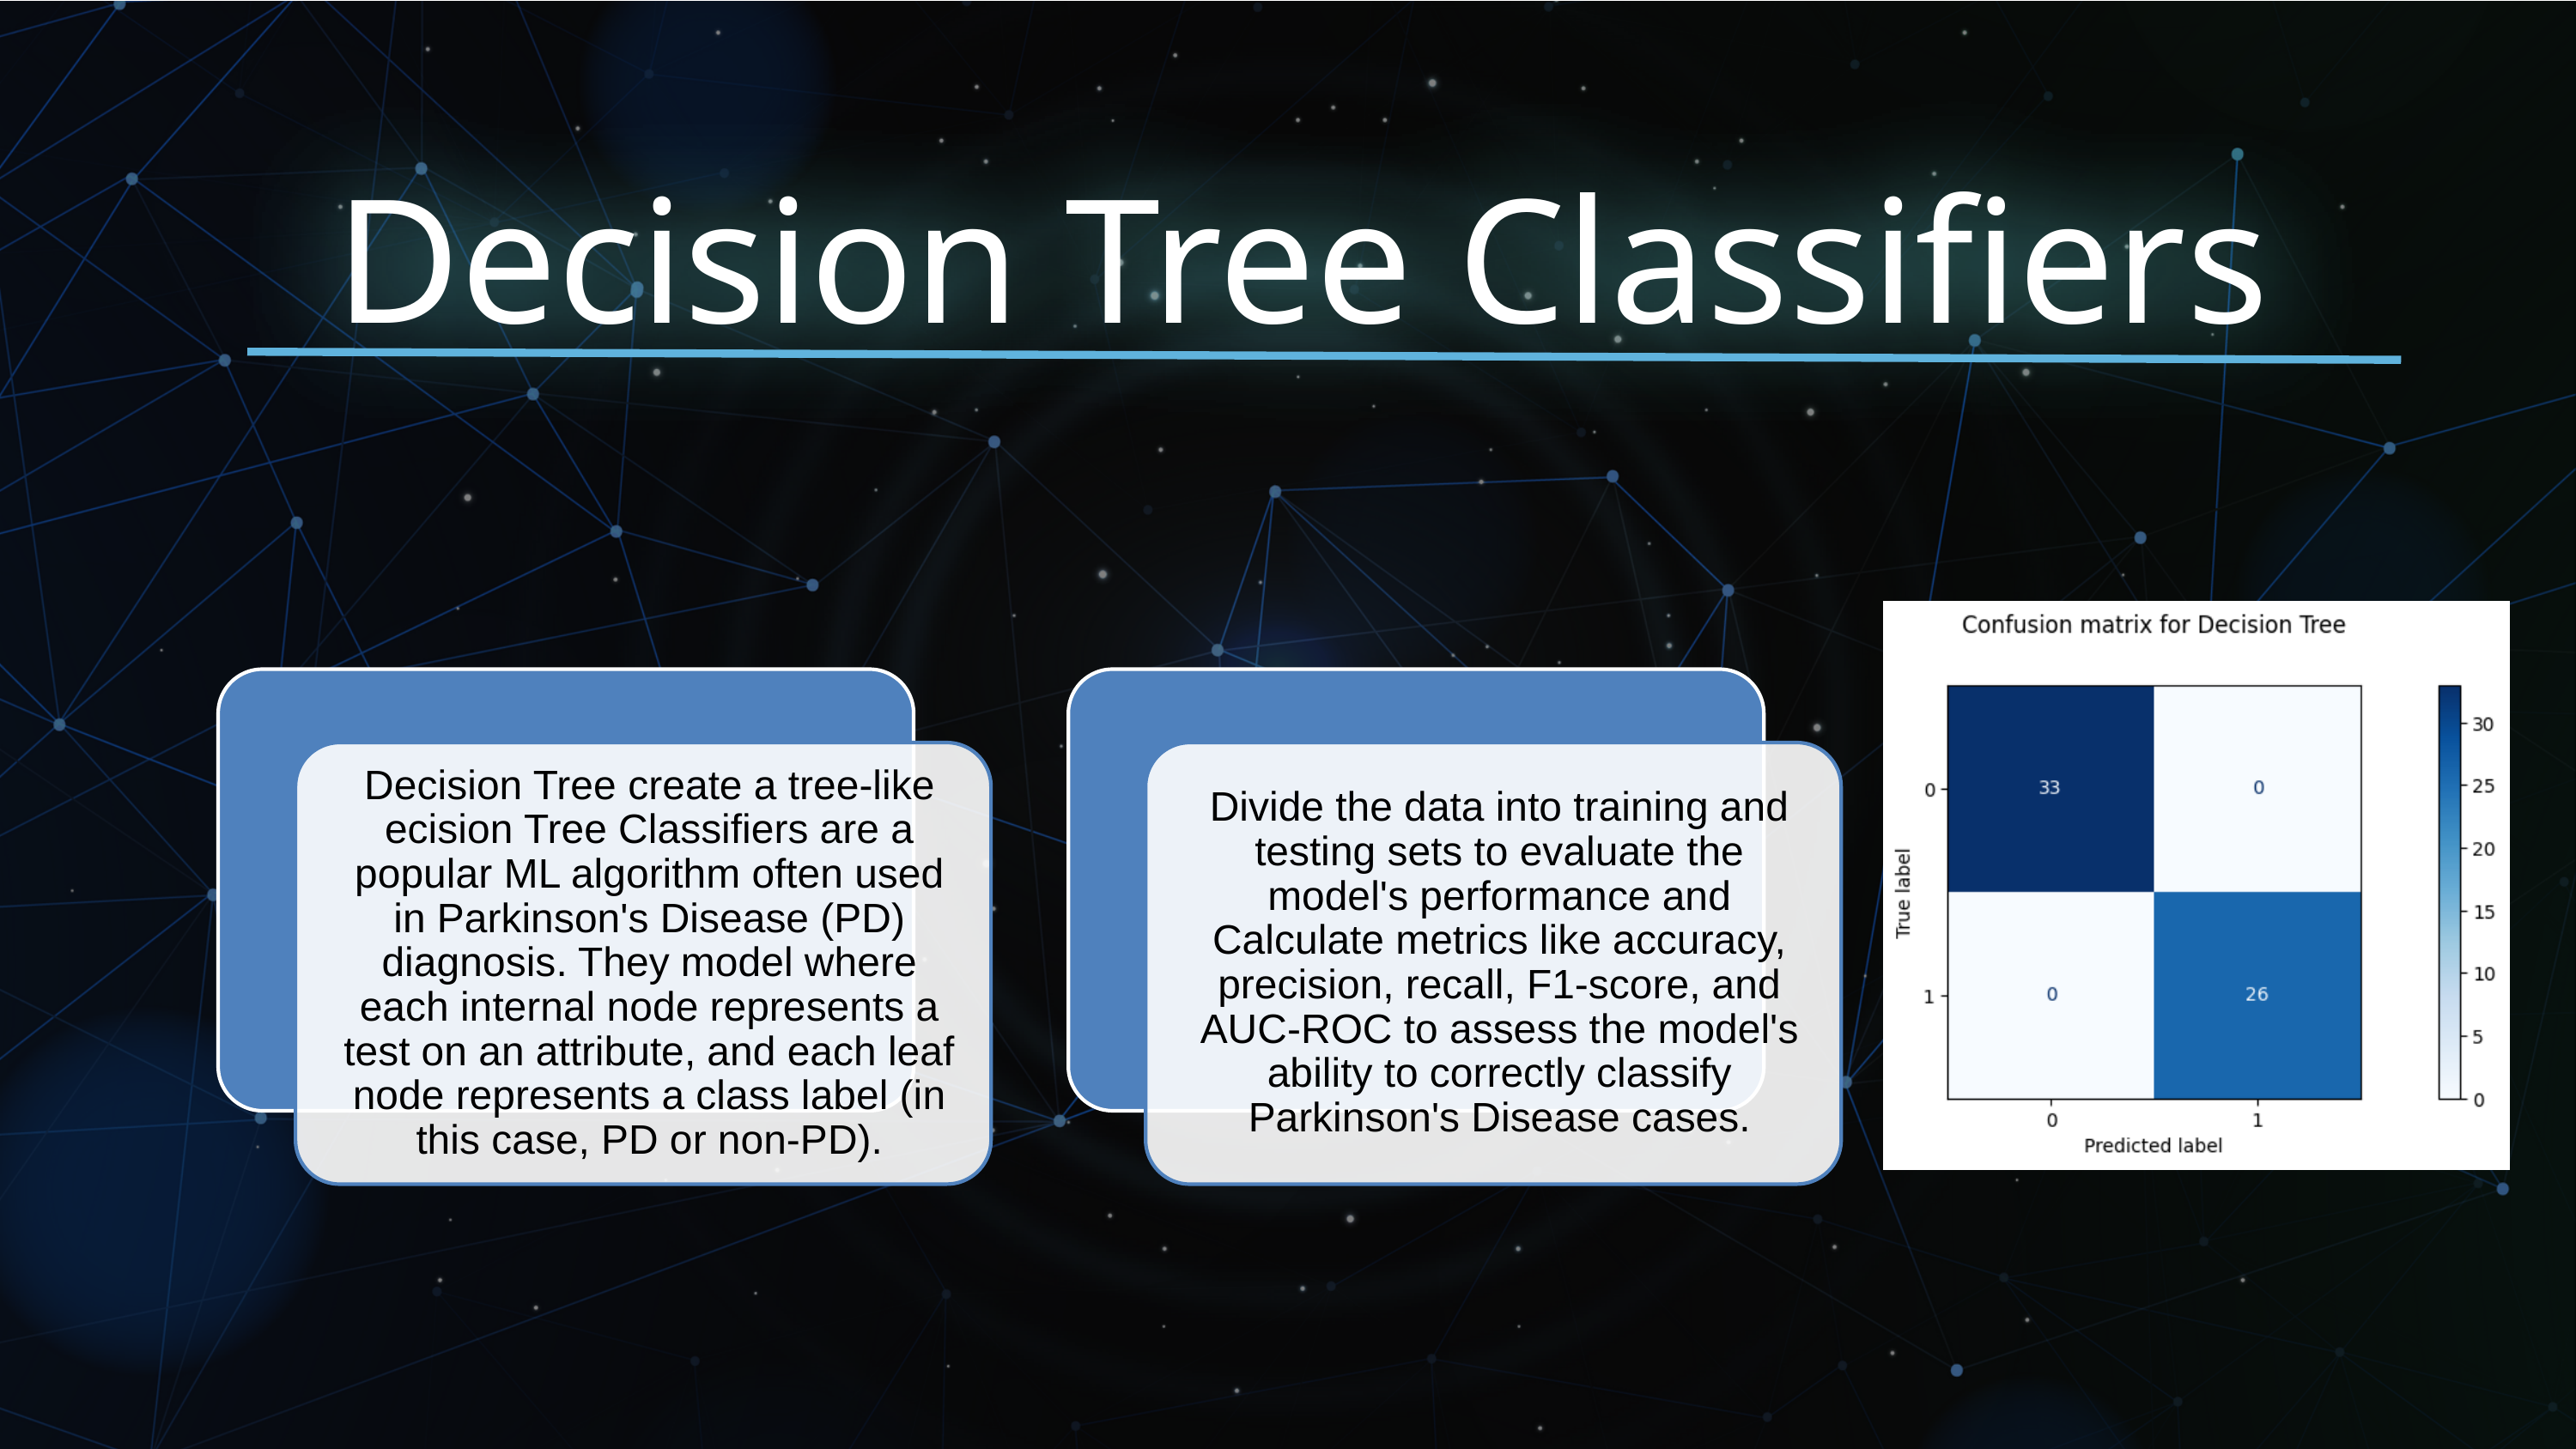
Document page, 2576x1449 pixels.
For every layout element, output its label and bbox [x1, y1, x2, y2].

text_box [217, 469, 1842, 1385]
picture [0, 1, 2576, 1449]
text_box [246, 351, 2402, 361]
